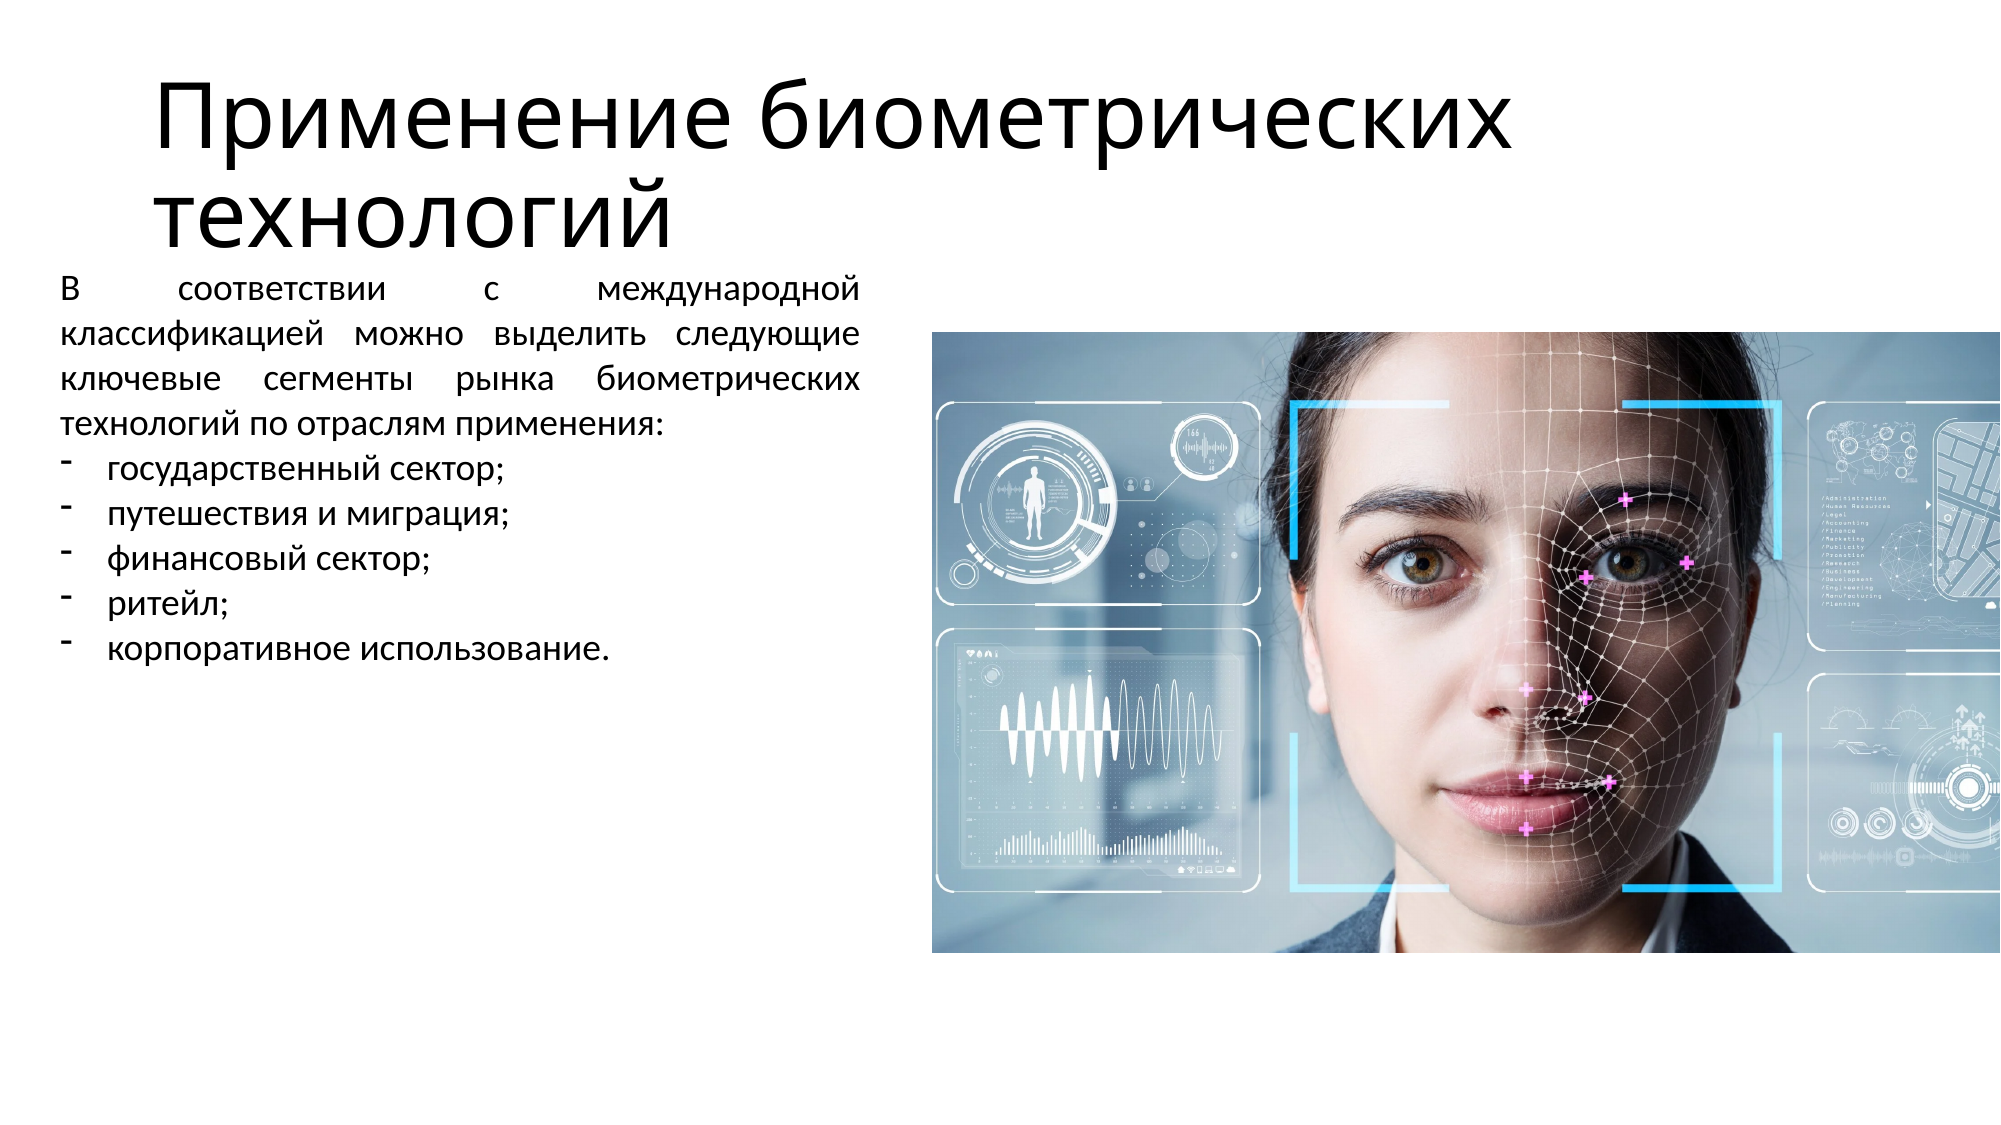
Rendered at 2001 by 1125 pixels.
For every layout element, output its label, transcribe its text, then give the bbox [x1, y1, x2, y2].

text_box В соответствии с международной классификацией можно выделить следующие ключевые сегменты рынка биометрических технологий по отраслям применения: государственный сектор; путешествия и миграция; финансовый сектор; ритейл; корпоративное использование. [45, 255, 876, 675]
picture [932, 331, 2000, 953]
title Применение биометрических технологий [137, 59, 1863, 278]
